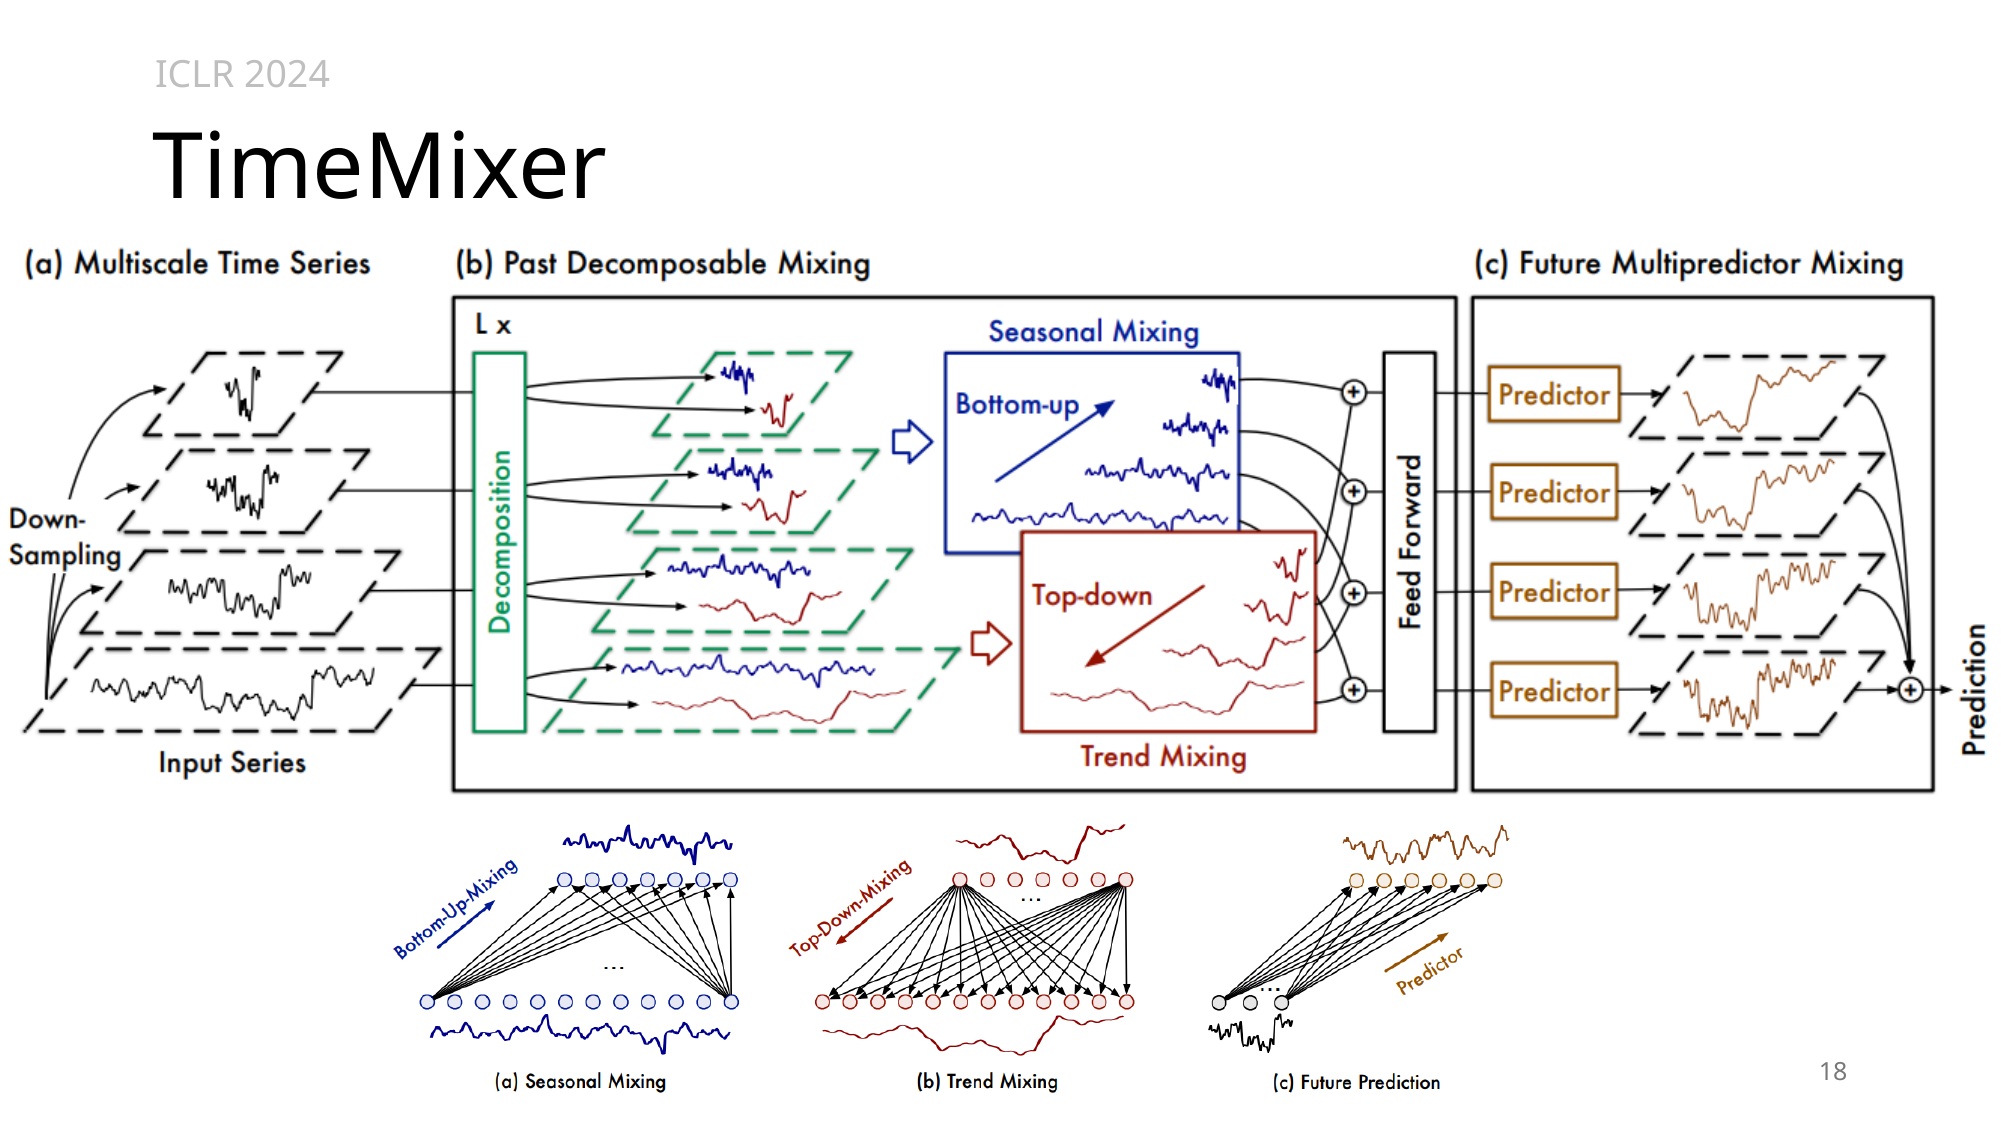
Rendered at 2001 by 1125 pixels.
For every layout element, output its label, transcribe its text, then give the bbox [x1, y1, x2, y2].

picture [0, 230, 2000, 1102]
title TimeMixer [137, 59, 1863, 230]
text_box ICLR 2024 [140, 42, 345, 103]
slide_number 18 [1412, 1042, 1863, 1103]
